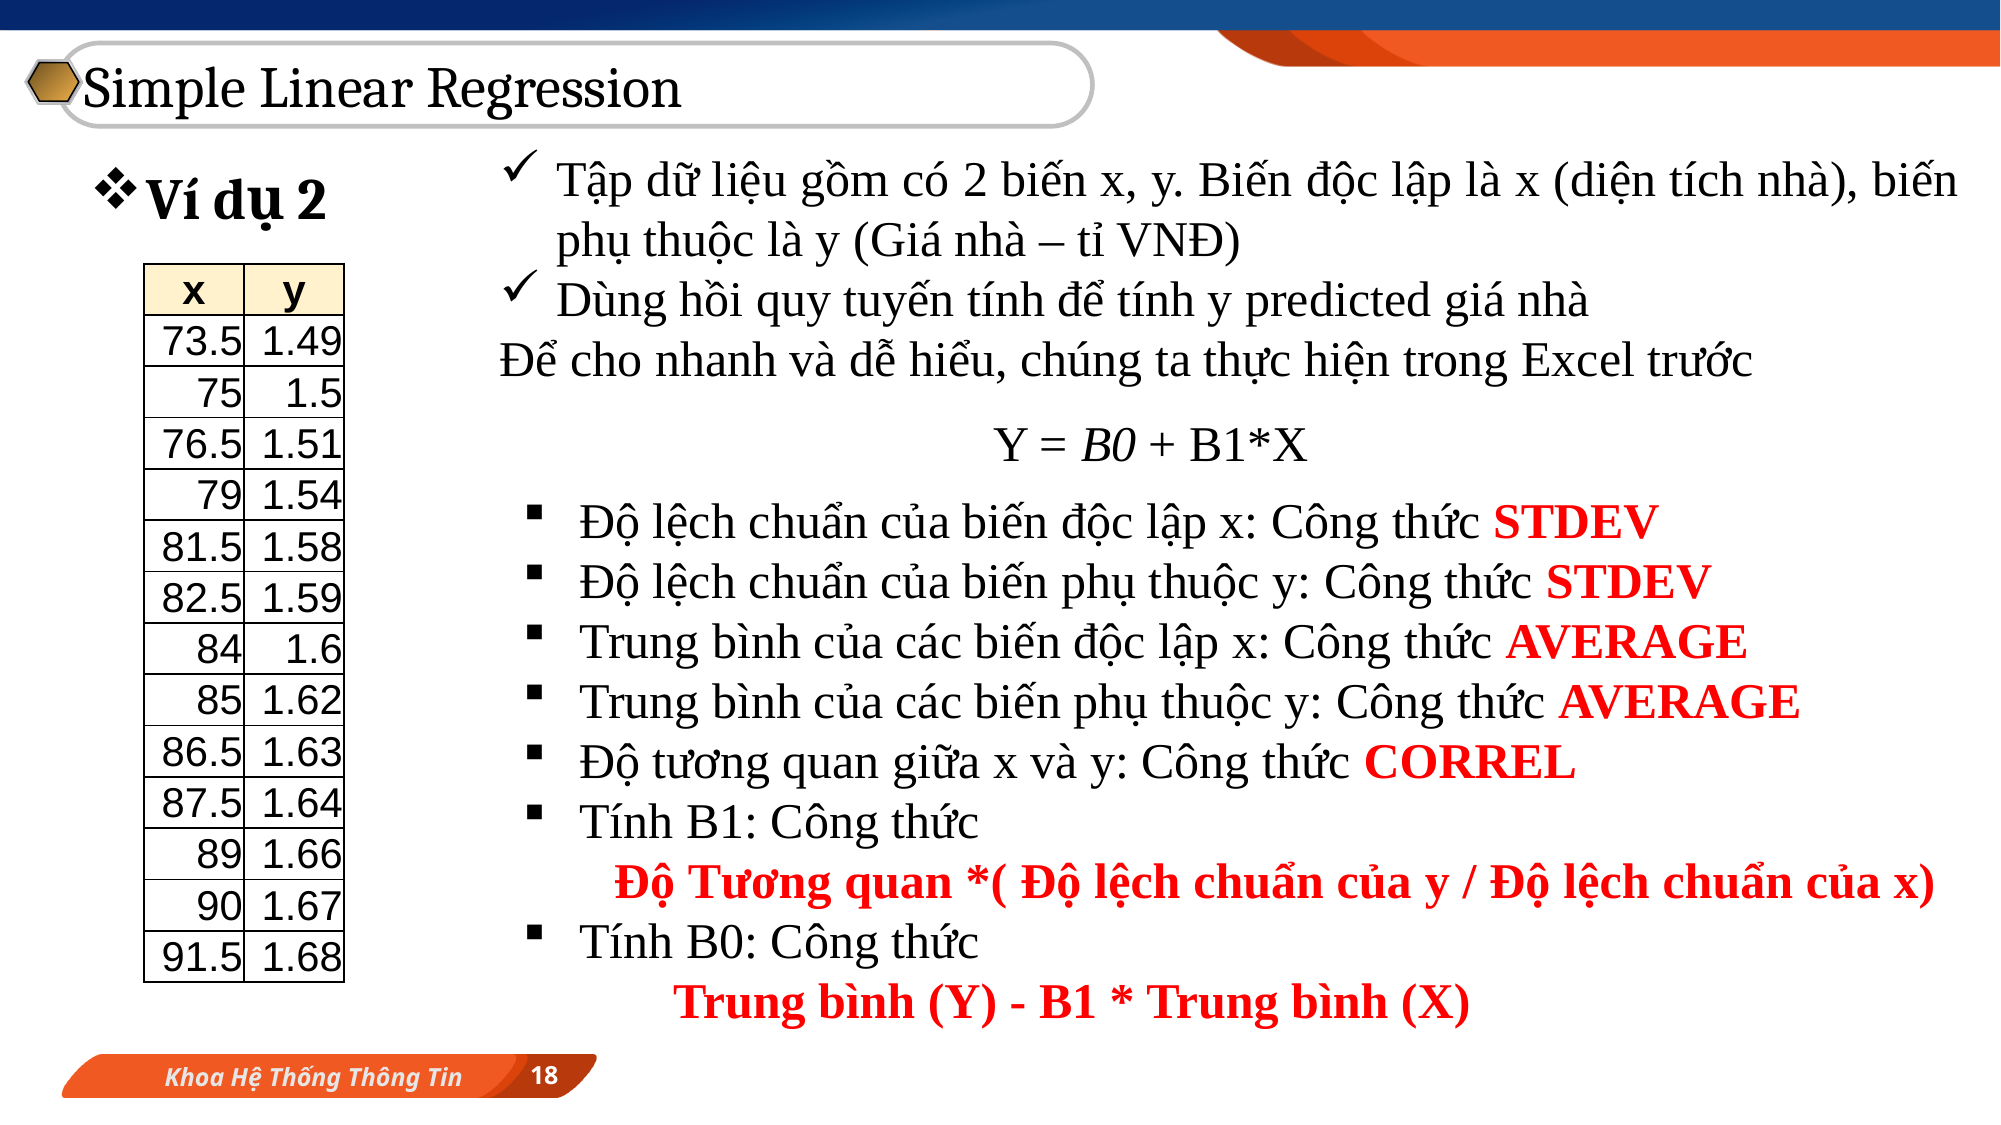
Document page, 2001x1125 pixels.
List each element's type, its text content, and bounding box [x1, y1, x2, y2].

table_cell 1.63 [245, 726, 343, 776]
table_cell 90 [145, 880, 243, 930]
picture [0, 0, 2001, 71]
table_cell 86.5 [145, 726, 243, 776]
table_cell 87.5 [145, 778, 243, 827]
table_cell 73.5 [145, 316, 243, 365]
footer Khoa Hệ Thống Thông Tin [119, 1054, 508, 1098]
table_cell 1.54 [245, 470, 343, 519]
table_cell 79 [145, 470, 243, 519]
table_header y [245, 265, 343, 314]
table_cell 81.5 [145, 521, 243, 571]
table_cell 1.64 [245, 778, 343, 827]
table_cell 91.5 [145, 932, 243, 981]
table_cell 82.5 [145, 572, 243, 622]
slide_number 18 [508, 1046, 574, 1106]
table_cell 1.6 [245, 624, 343, 673]
text_box Y = Β0 + Β1*X [978, 403, 1324, 479]
table_cell 84 [145, 624, 243, 673]
table_cell 1.59 [245, 572, 343, 622]
table_cell 1.67 [245, 880, 343, 930]
table_cell 1.66 [245, 829, 343, 879]
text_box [24, 42, 1093, 127]
table_cell 1.51 [245, 418, 343, 468]
table_cell 1.49 [245, 316, 343, 365]
text_box Tập dữ liệu gồm có 2 biến x, y. Biến độc lập là x (diện tích nhà), biến phụ thuộc là y (Giá nhà – tỉ VNĐ) Dùng hồi quy tuyến tính để tính y predicted giá nhà Để cho nhanh và dễ hiểu, chúng ta thực hiện trong Excel trước [484, 139, 1975, 394]
table_cell 75 [145, 367, 243, 417]
table_cell 1.68 [245, 932, 343, 981]
table_header x [145, 265, 243, 314]
table_cell 1.5 [245, 367, 343, 417]
table_cell 89 [145, 829, 243, 879]
table_cell 76.5 [145, 418, 243, 468]
table_cell 1.58 [245, 521, 343, 571]
table_cell 85 [145, 675, 243, 725]
text_box Độ lệch chuẩn của biến độc lập x: Công thức STDEV Độ lệch chuẩn của biến phụ thuộc y: Công thức STDEV Trung bình của các biến độc lập x: Công thức AVERAGE Trung bình của các biến phụ thuộc y: Công thức AVERAGE Độ tương quan giữa x và y: Công thức CORREL Tính B1: Công thức Độ Tương quan *( Độ lệch chuẩn của y / Độ lệch chuẩn của x) Tính B0: Công thức Trung bình (Y) - B1 * Trung bình (X) [508, 481, 1952, 1037]
picture [34, 1017, 624, 1125]
text_box Ví dụ 2 [74, 153, 414, 255]
table_cell 1.62 [245, 675, 343, 725]
